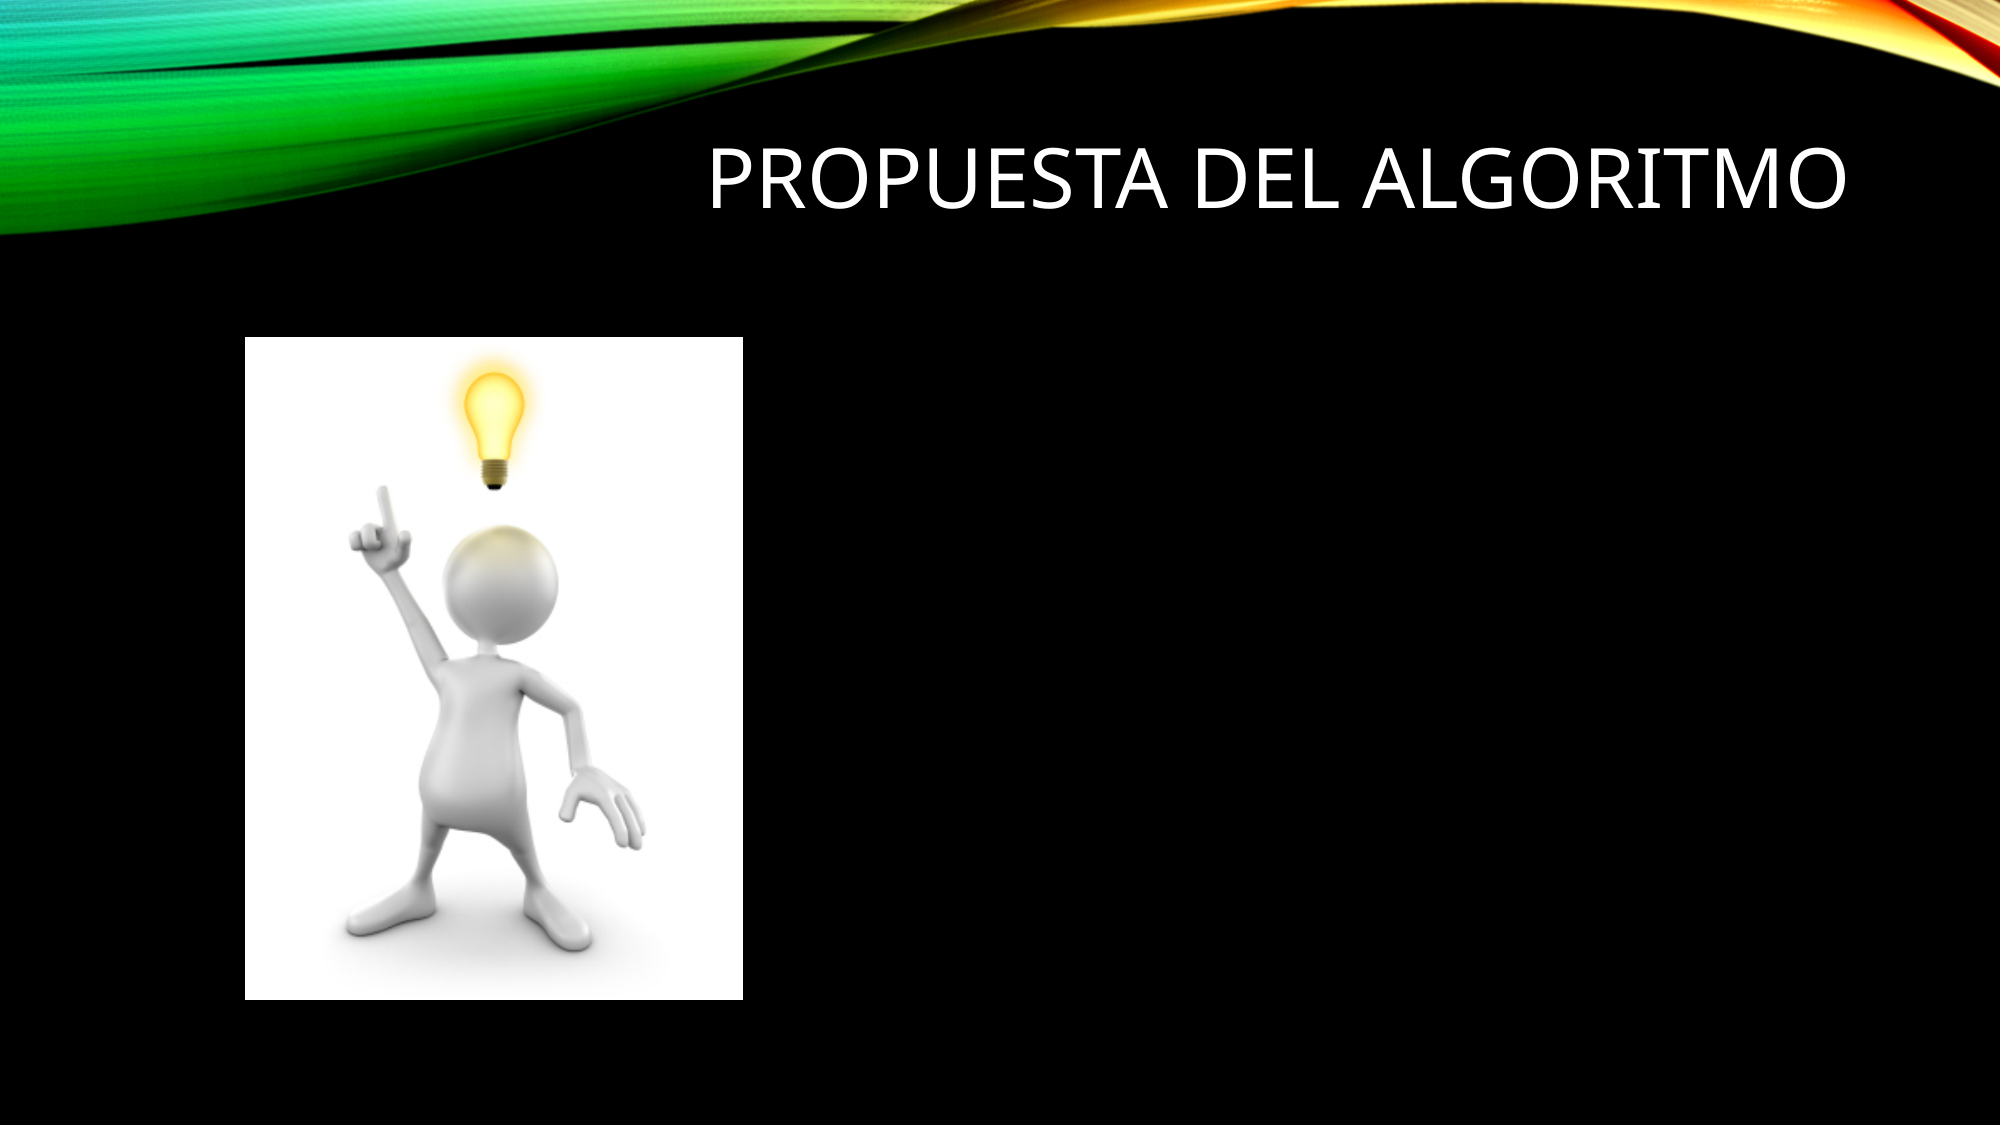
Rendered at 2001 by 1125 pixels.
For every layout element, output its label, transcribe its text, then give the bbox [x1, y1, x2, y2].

title Propuesta del algoritmo [474, 125, 1888, 338]
picture [0, 0, 2000, 237]
picture [245, 337, 743, 1000]
